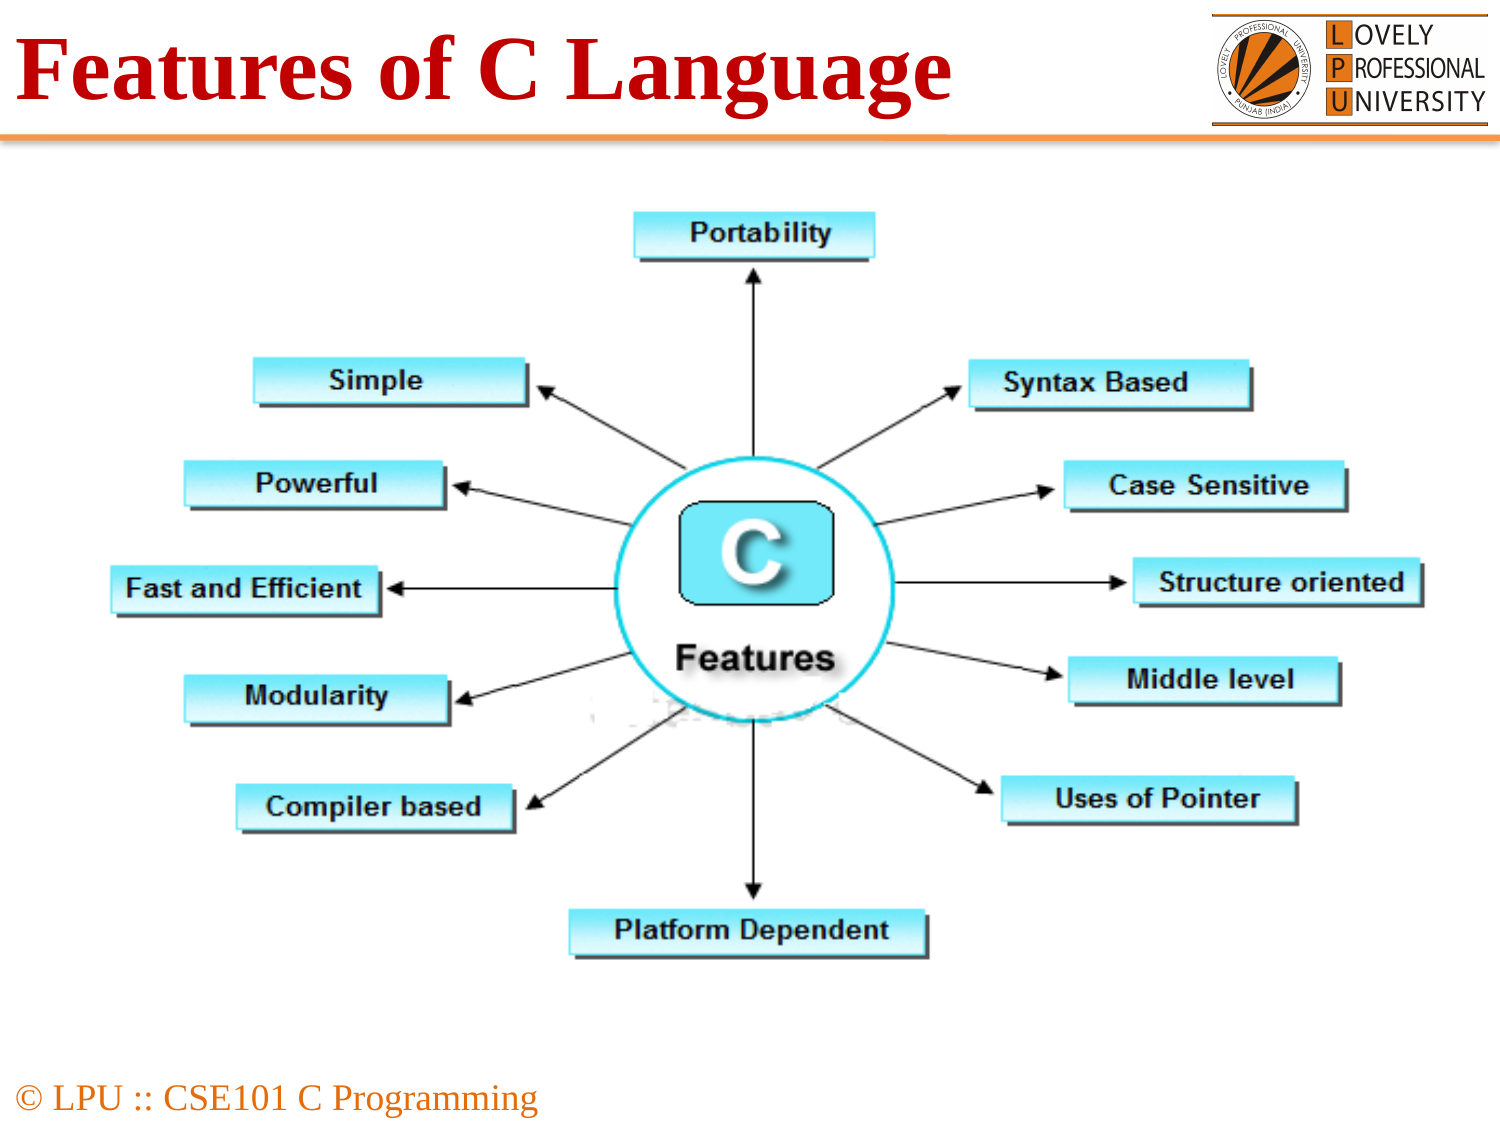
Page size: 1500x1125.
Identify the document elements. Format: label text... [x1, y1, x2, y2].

title Features of C Language [0, 0, 1196, 129]
picture [1212, 14, 1488, 126]
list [100, 196, 1436, 977]
